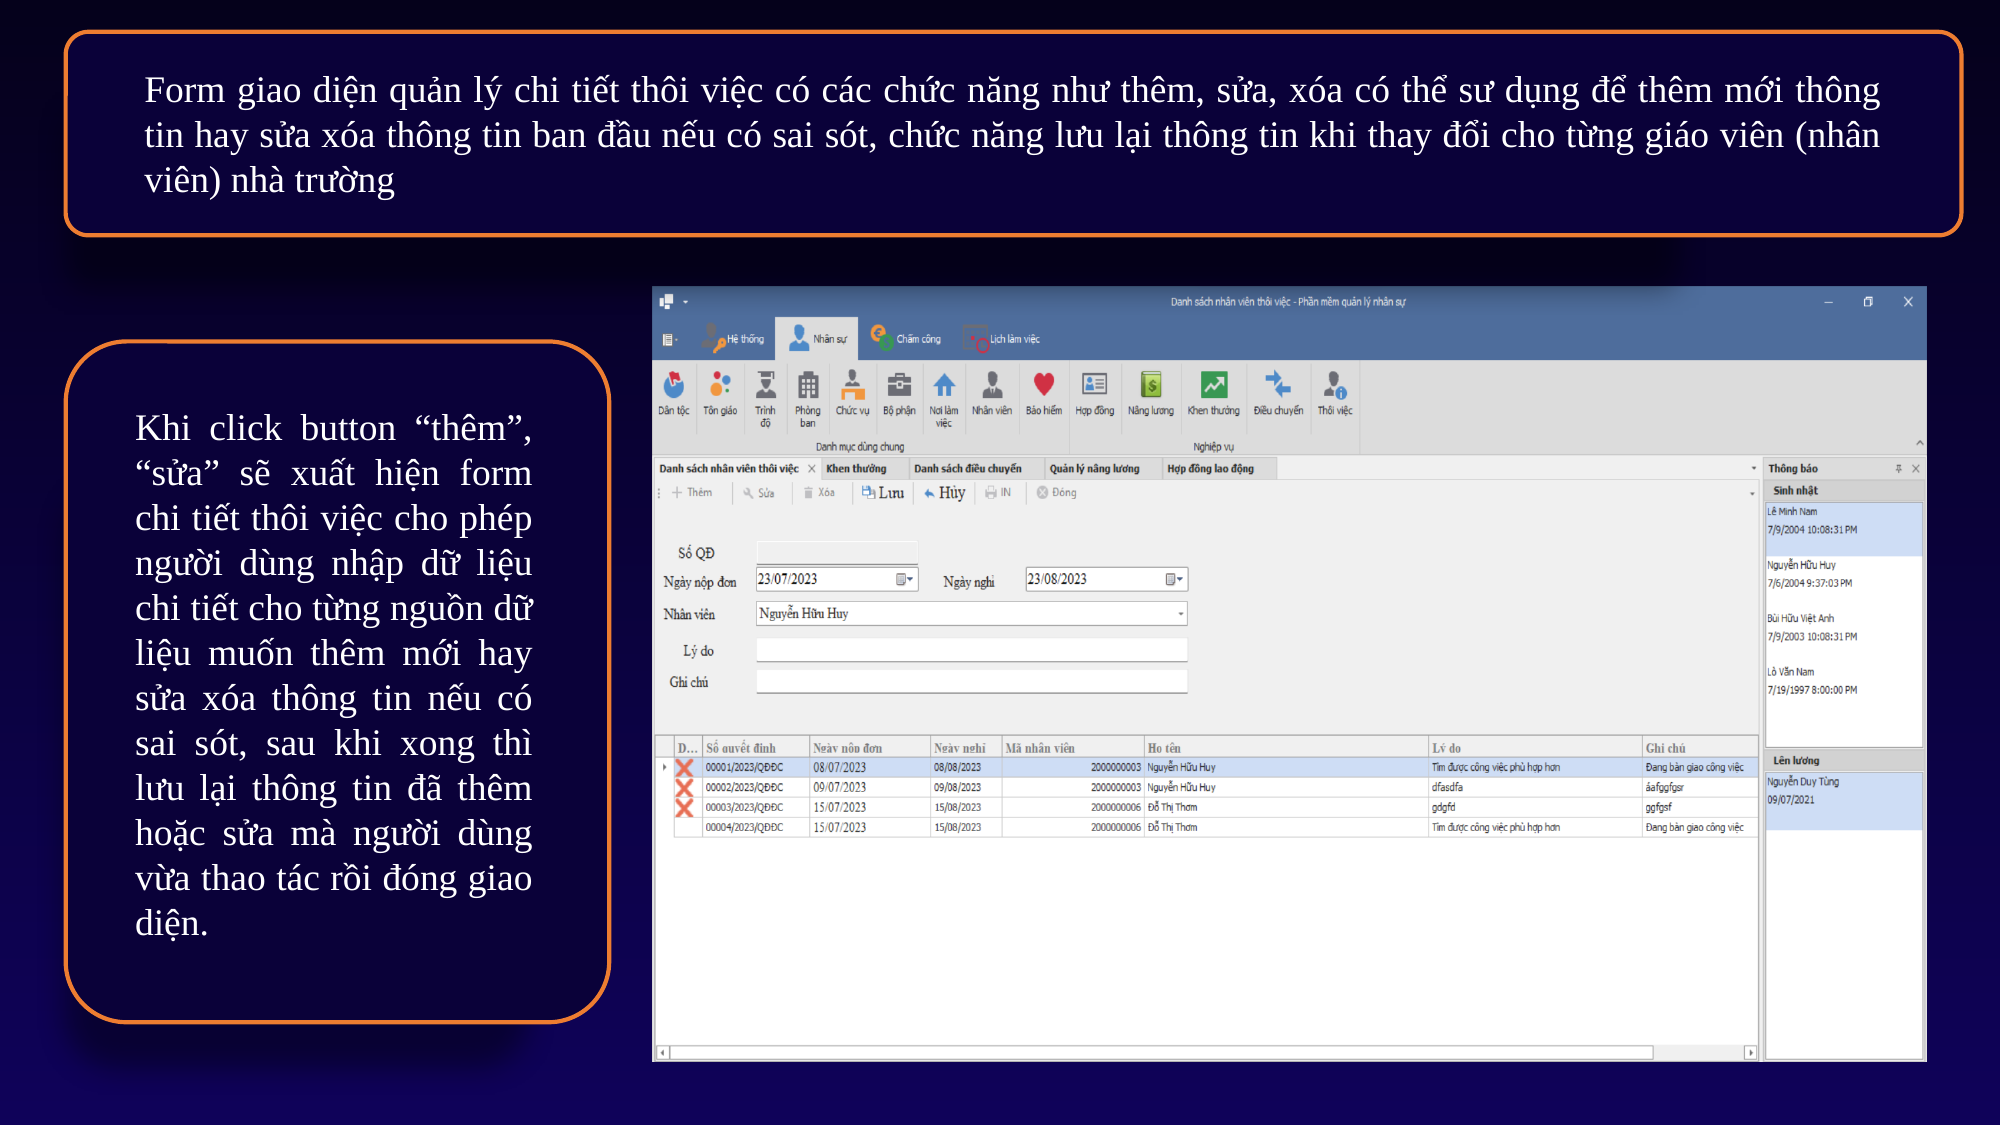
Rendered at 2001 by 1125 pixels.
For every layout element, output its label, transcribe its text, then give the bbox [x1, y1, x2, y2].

text_box Khi click button “thêm”, “sửa” sẽ xuất hiện form chi tiết thôi việc cho phép người dùng nhập dữ liệu chi tiết cho từng nguồn dữ liệu muốn thêm mới hay sửa xóa thông tin nếu có sai sót, sau khi xong thì lưu lại thông tin đã thêm hoặc sửa mà người dùng vừa thao tác rồi đóng giao diện. [120, 395, 548, 950]
picture [652, 286, 1927, 1062]
text_box [64, 340, 611, 1024]
text_box [64, 30, 1963, 237]
text_box Form giao diện quản lý chi tiết thôi việc có các chức năng như thêm, sửa, xóa có thể sư dụng để thêm mới thông tin hay sửa xóa thông tin ban đầu nếu có sai sót, chức năng lưu lại thông tin khi thay đổi cho từng giáo viên (nhân viên) nhà trường [129, 57, 1898, 208]
